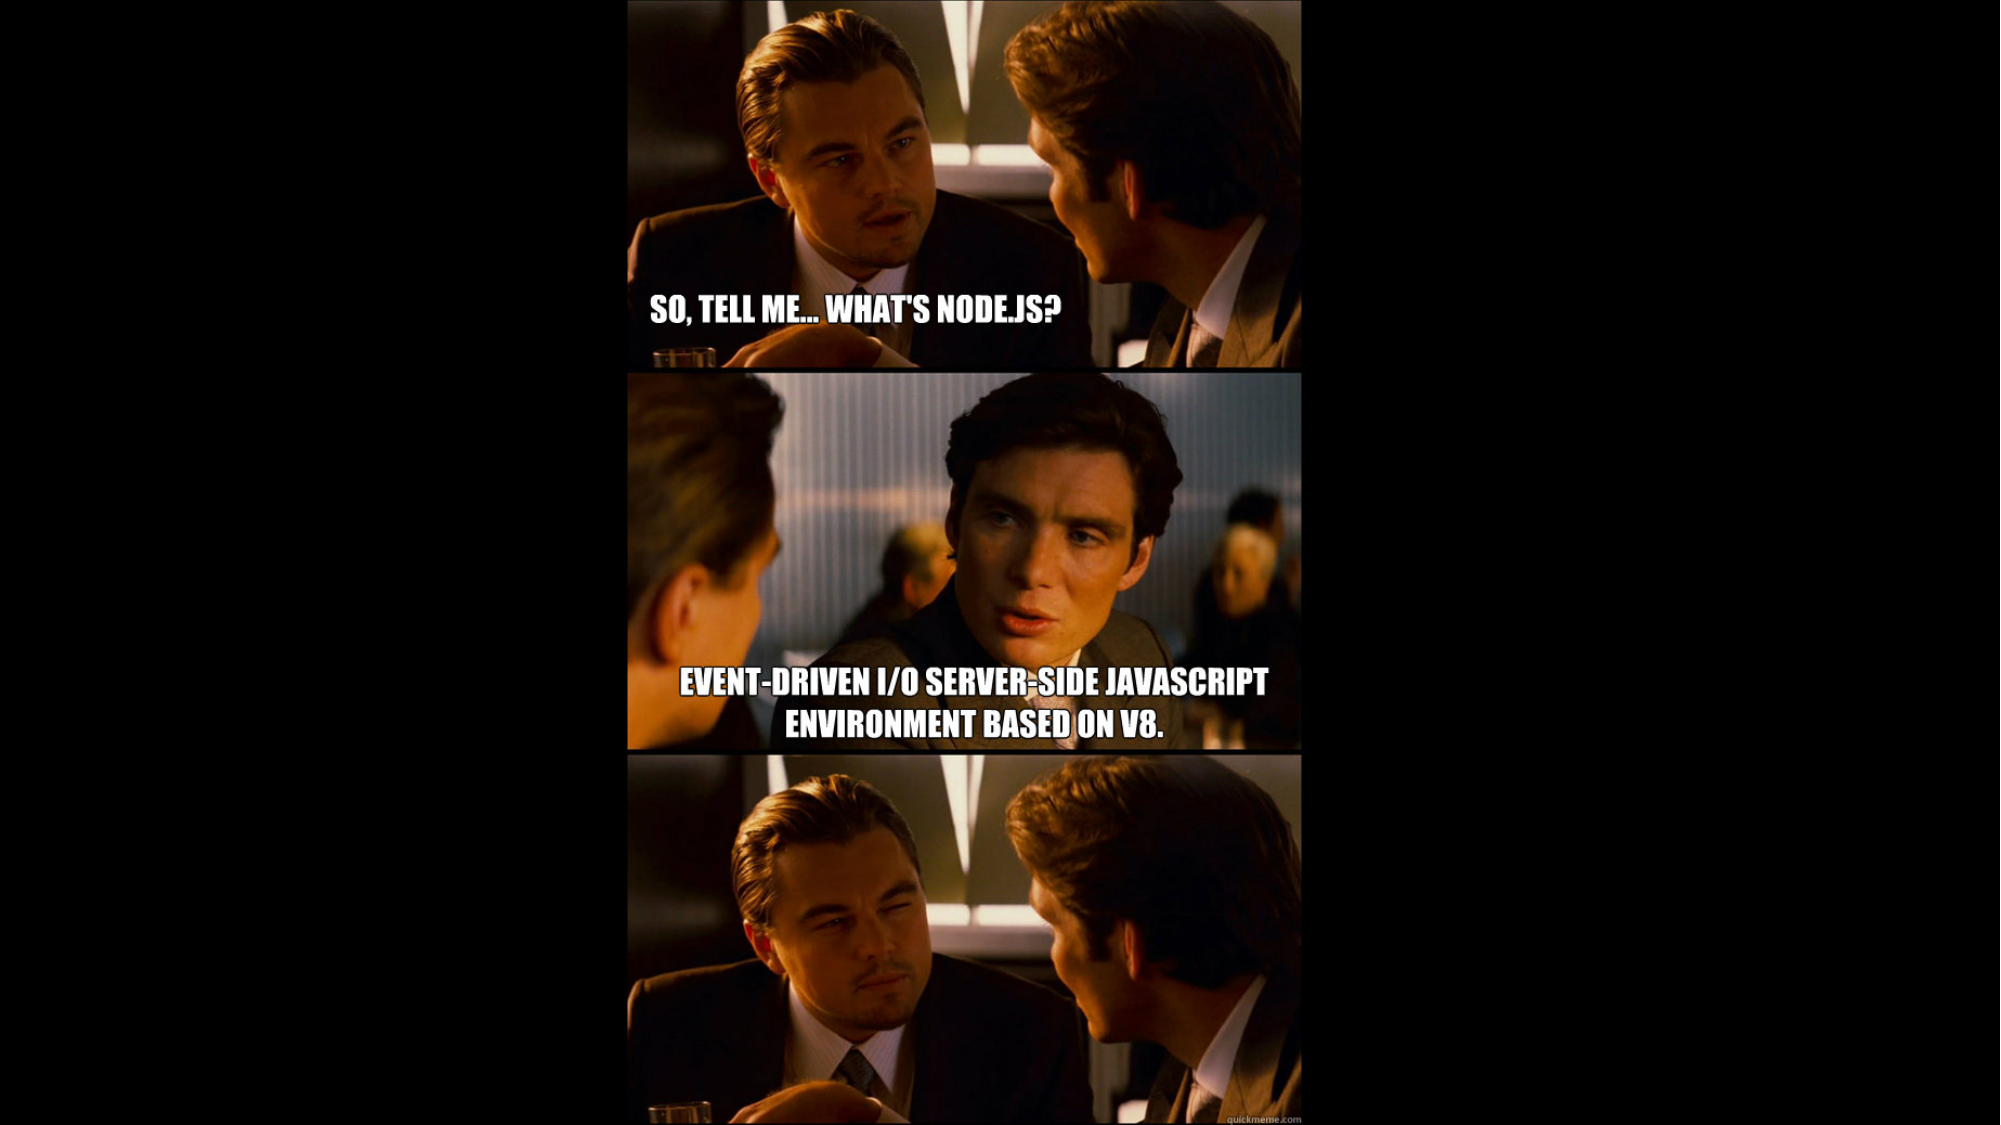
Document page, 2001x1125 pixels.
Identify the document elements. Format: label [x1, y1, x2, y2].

picture [626, 0, 1303, 1125]
